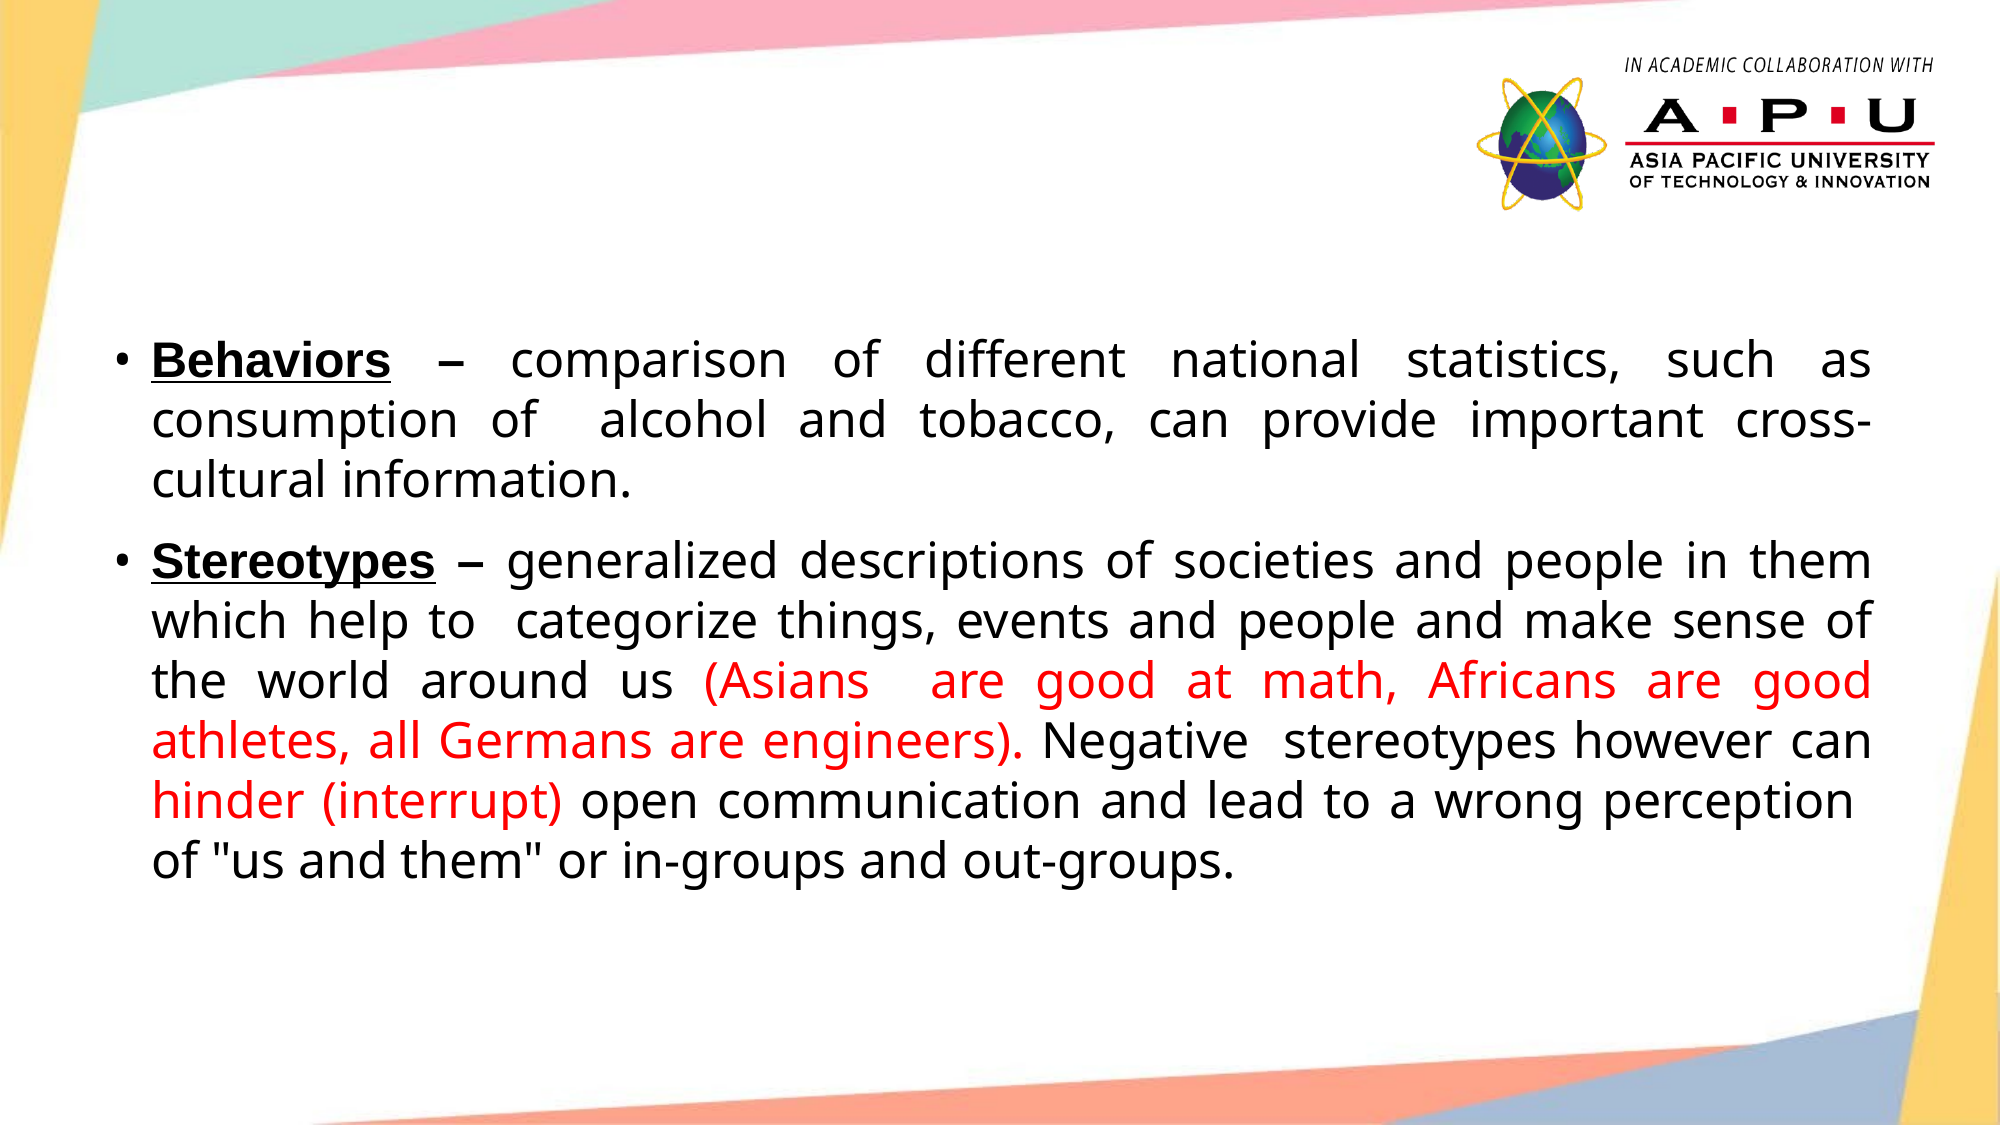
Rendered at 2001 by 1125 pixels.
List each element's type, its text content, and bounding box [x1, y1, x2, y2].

text_box [1453, 0, 1956, 293]
text_box Behaviors – comparison of different national statistics, such as consumption of alcohol and tobacco, can provide important cross-cultural information. Stereotypes – generalized descriptions of societies and people in them which help to categorize things, events and people and make sense of the world around us (Asians are good at math, Africans are good athletes, all Germans are engineers). Negative stereotypes however can hinder (interrupt) open communication and lead to a wrong perception of "us and them" or in-groups and out-groups. [96, 320, 1889, 897]
picture [0, 0, 2000, 1125]
